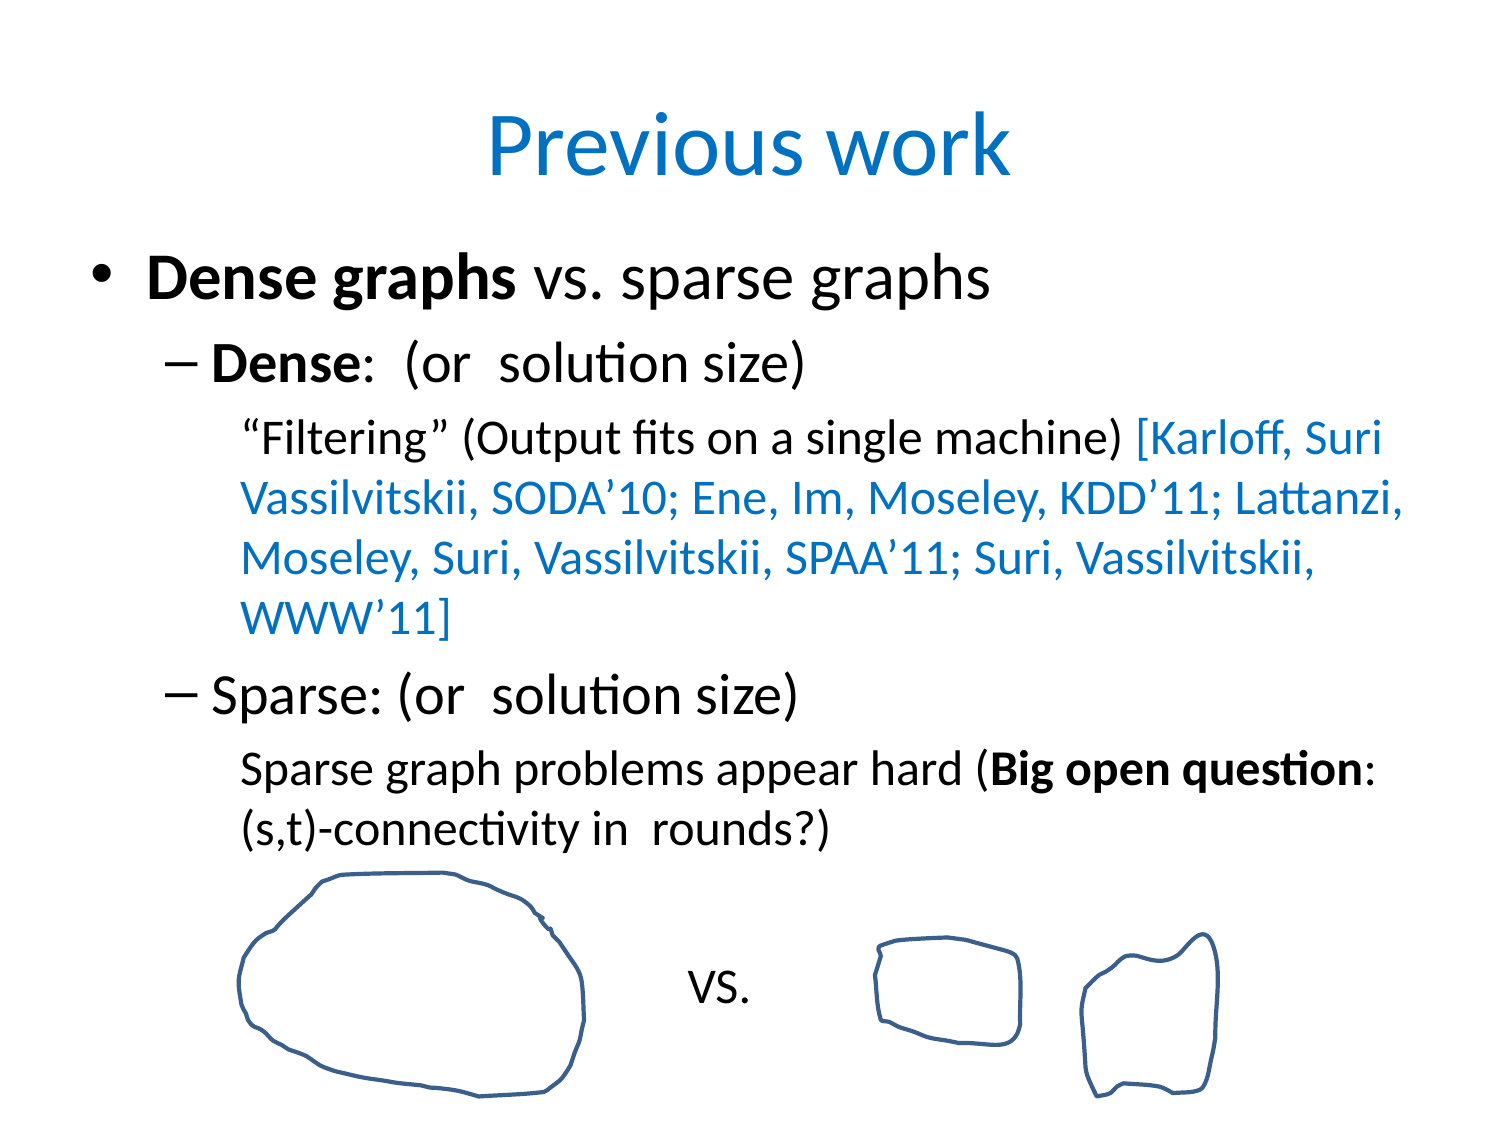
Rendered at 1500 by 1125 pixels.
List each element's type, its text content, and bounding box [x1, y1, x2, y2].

text_box [872, 935, 1023, 1047]
text_box [1079, 932, 1220, 1099]
text_box [236, 870, 587, 1099]
text_box VS. [672, 946, 767, 1022]
title Previous work [75, 45, 1425, 233]
